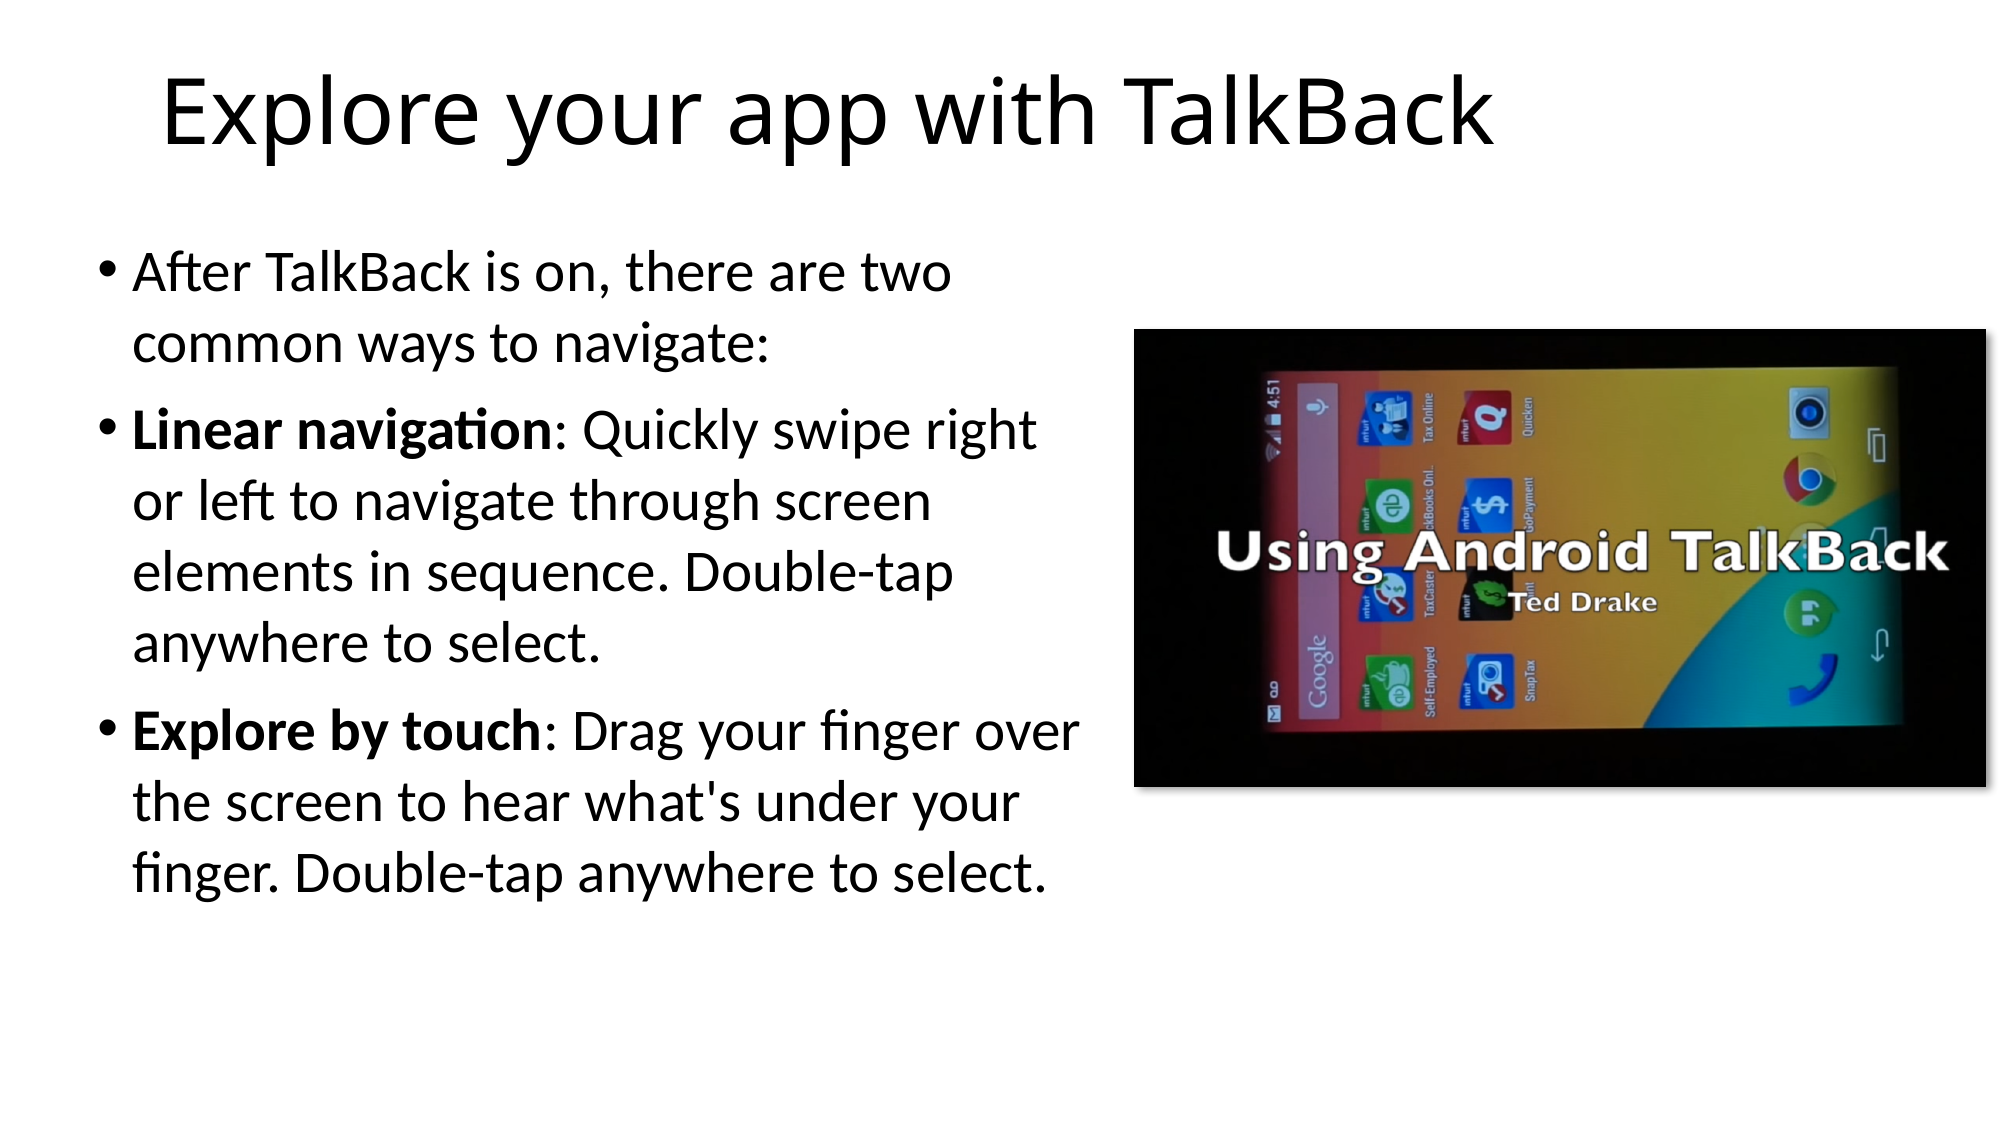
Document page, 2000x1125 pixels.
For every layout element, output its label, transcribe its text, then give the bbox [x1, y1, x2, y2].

title Explore your app with TalkBack [144, 32, 1870, 198]
picture [1140, 335, 1981, 781]
list After TalkBack is on, there are two common ways to navigate: Linear navigation: Quickly swipe right or left to navigate through screen elements in sequence. Double-tap anywhere to select. Explore by touch: Drag your finger over the screen to hear what's under your finger. Double-tap anywhere to select. [82, 224, 1109, 958]
